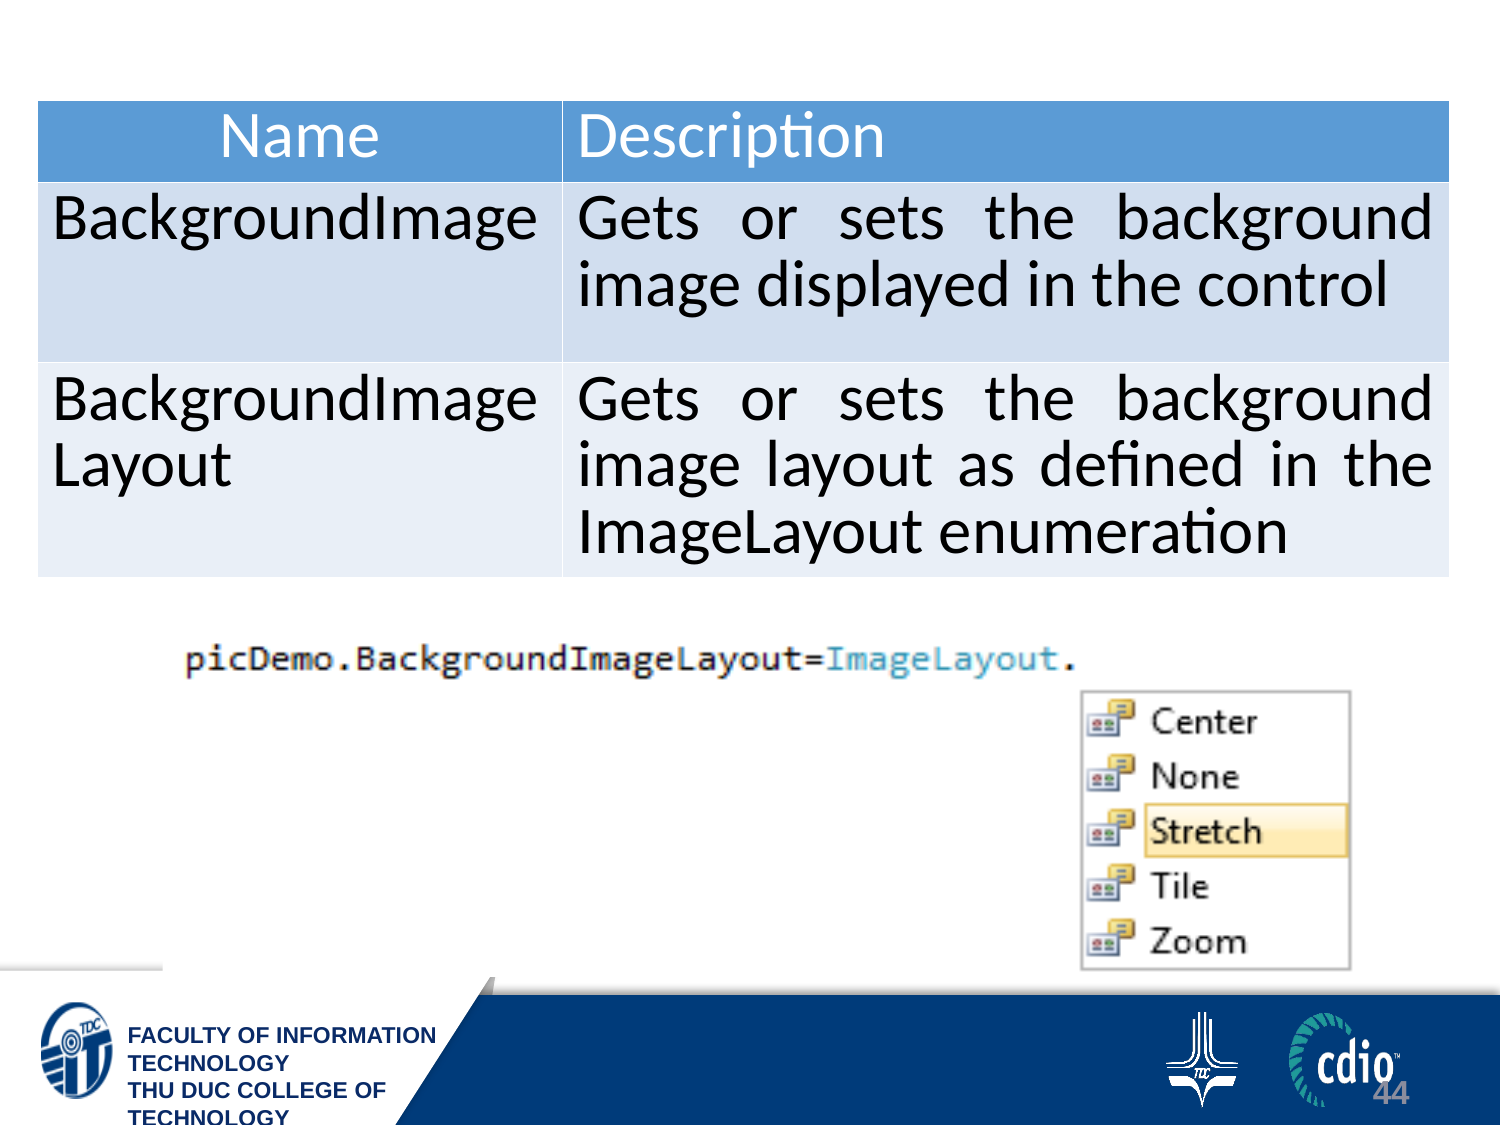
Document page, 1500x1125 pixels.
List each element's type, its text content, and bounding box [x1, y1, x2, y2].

picture [163, 1090, 170, 1096]
table_cell Gets or sets the background image layout as defined in the ImageLayout enumeration [563, 363, 1449, 577]
picture [1166, 1012, 1238, 1060]
picture [318, 1090, 327, 1096]
table_cell Gets or sets the background image displayed in the control [563, 183, 1449, 362]
picture [202, 1090, 209, 1096]
slide_number 44 [1074, 1060, 1425, 1121]
table_cell BackgroundImageLayout [38, 363, 562, 577]
picture [41, 1001, 340, 1099]
picture [162, 637, 1388, 977]
table_header Description [563, 101, 1449, 182]
picture [1289, 1013, 1400, 1060]
table_header Name [38, 101, 562, 182]
table_cell BackgroundImage [38, 183, 562, 362]
picture [257, 1090, 266, 1096]
